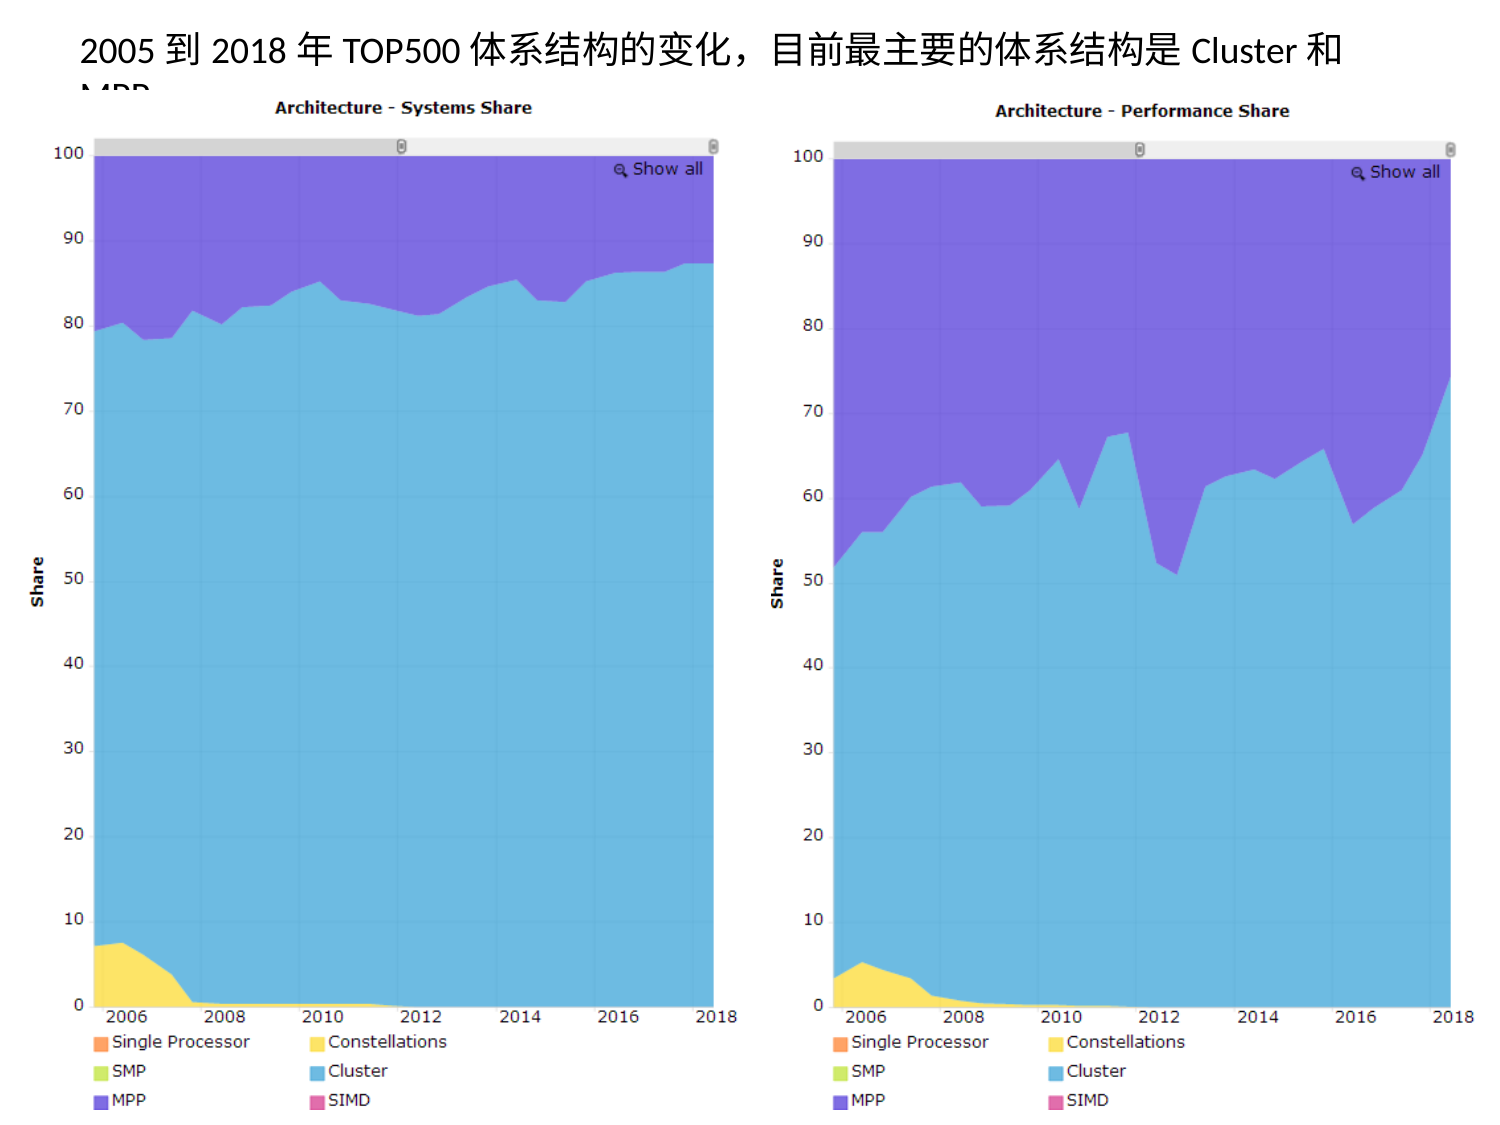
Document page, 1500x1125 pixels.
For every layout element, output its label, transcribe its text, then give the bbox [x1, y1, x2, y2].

text_box 2005到2018年TOP500体系结构的变化，目前最主要的体系结构是Cluster和MPP。 [64, 19, 1459, 124]
picture [26, 90, 739, 1110]
picture [771, 92, 1476, 1110]
